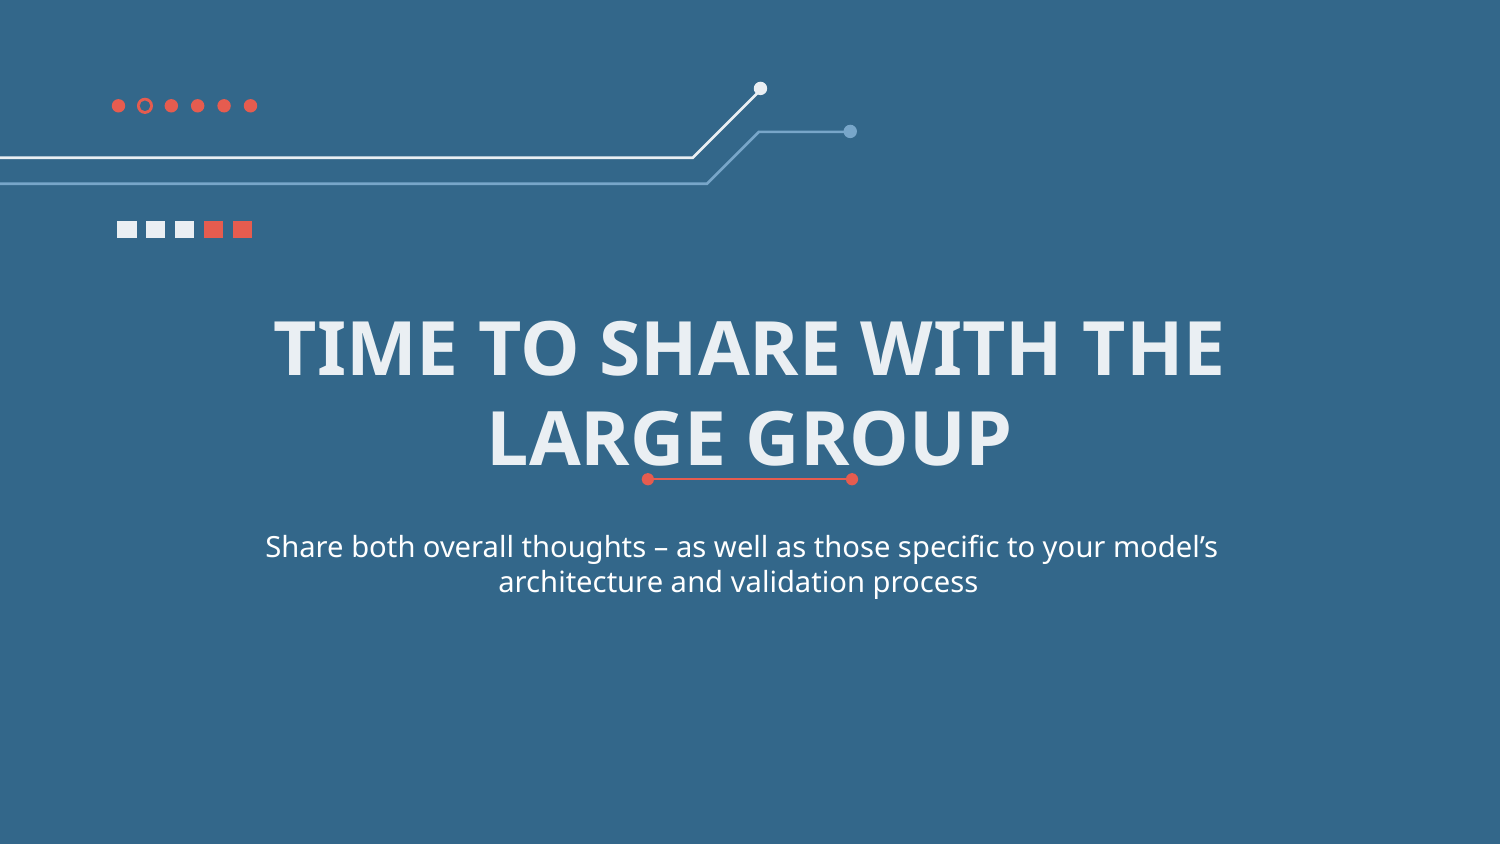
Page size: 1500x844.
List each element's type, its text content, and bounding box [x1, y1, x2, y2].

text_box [116, 221, 253, 238]
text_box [0, 124, 858, 186]
subtitle Share both overall thoughts – as well as those specific to your model’s architecture and validation process [243, 513, 1241, 622]
title TIME TO SHARE WITH THE LARGE GROUP [188, 344, 1312, 437]
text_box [0, 81, 768, 123]
